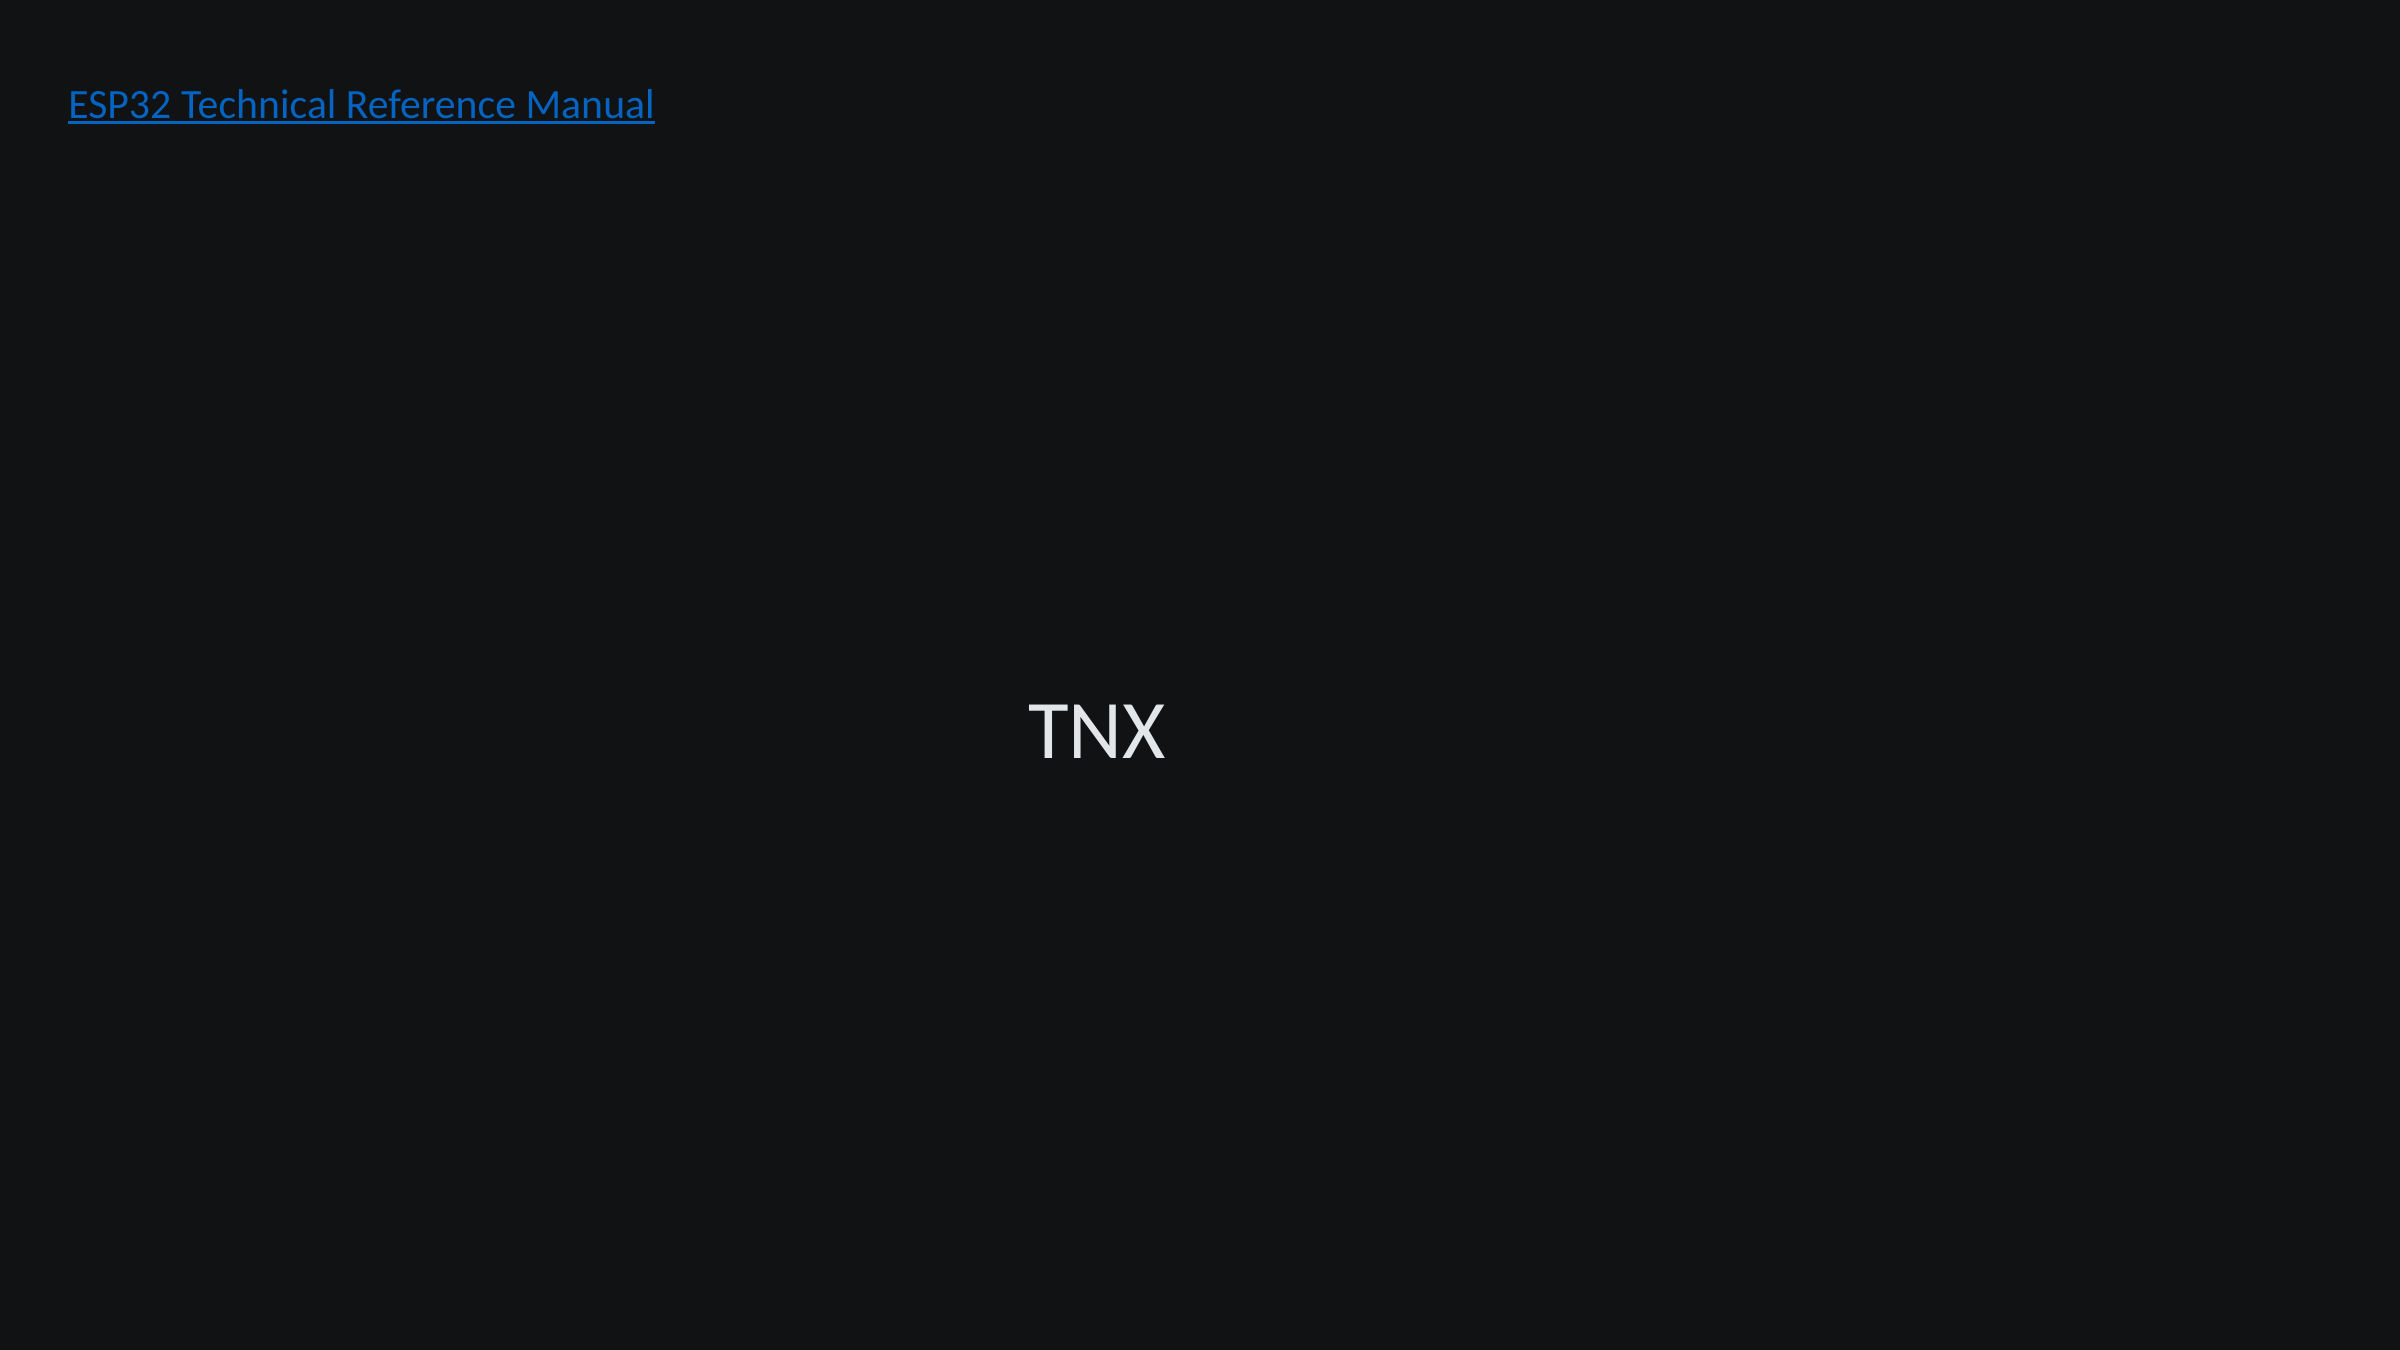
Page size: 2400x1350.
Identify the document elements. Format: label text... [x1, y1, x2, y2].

text_box ESP32 Technical Reference Manual [53, 69, 1959, 185]
text_box TNX [1028, 714, 1540, 997]
